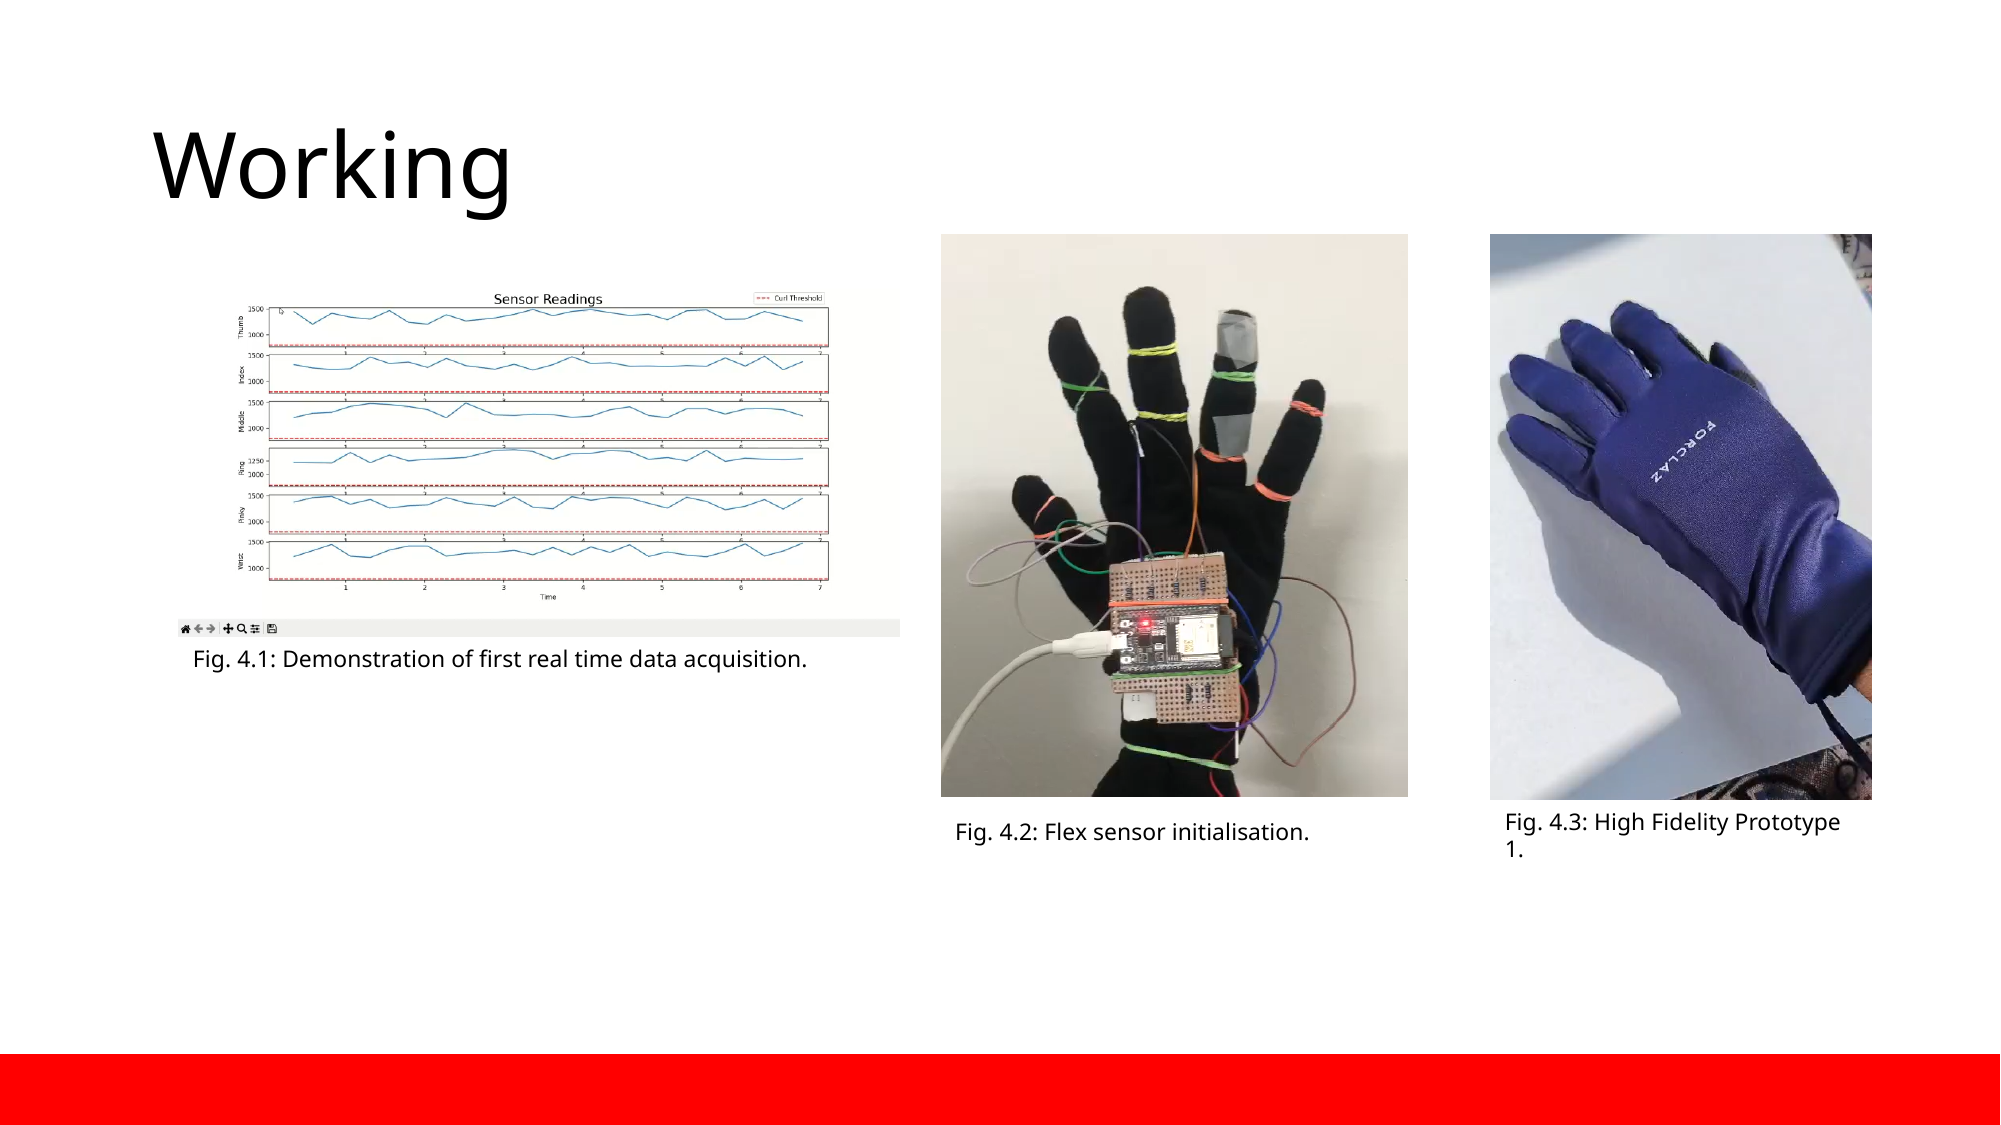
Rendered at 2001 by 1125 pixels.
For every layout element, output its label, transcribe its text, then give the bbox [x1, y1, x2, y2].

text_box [177, 264, 910, 674]
text_box [0, 1054, 2000, 1125]
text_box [939, 233, 1410, 853]
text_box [1489, 233, 1873, 801]
title Working [137, 59, 1863, 278]
text_box Fig. 4.3: High Fidelity Prototype 1. [1489, 801, 1873, 870]
